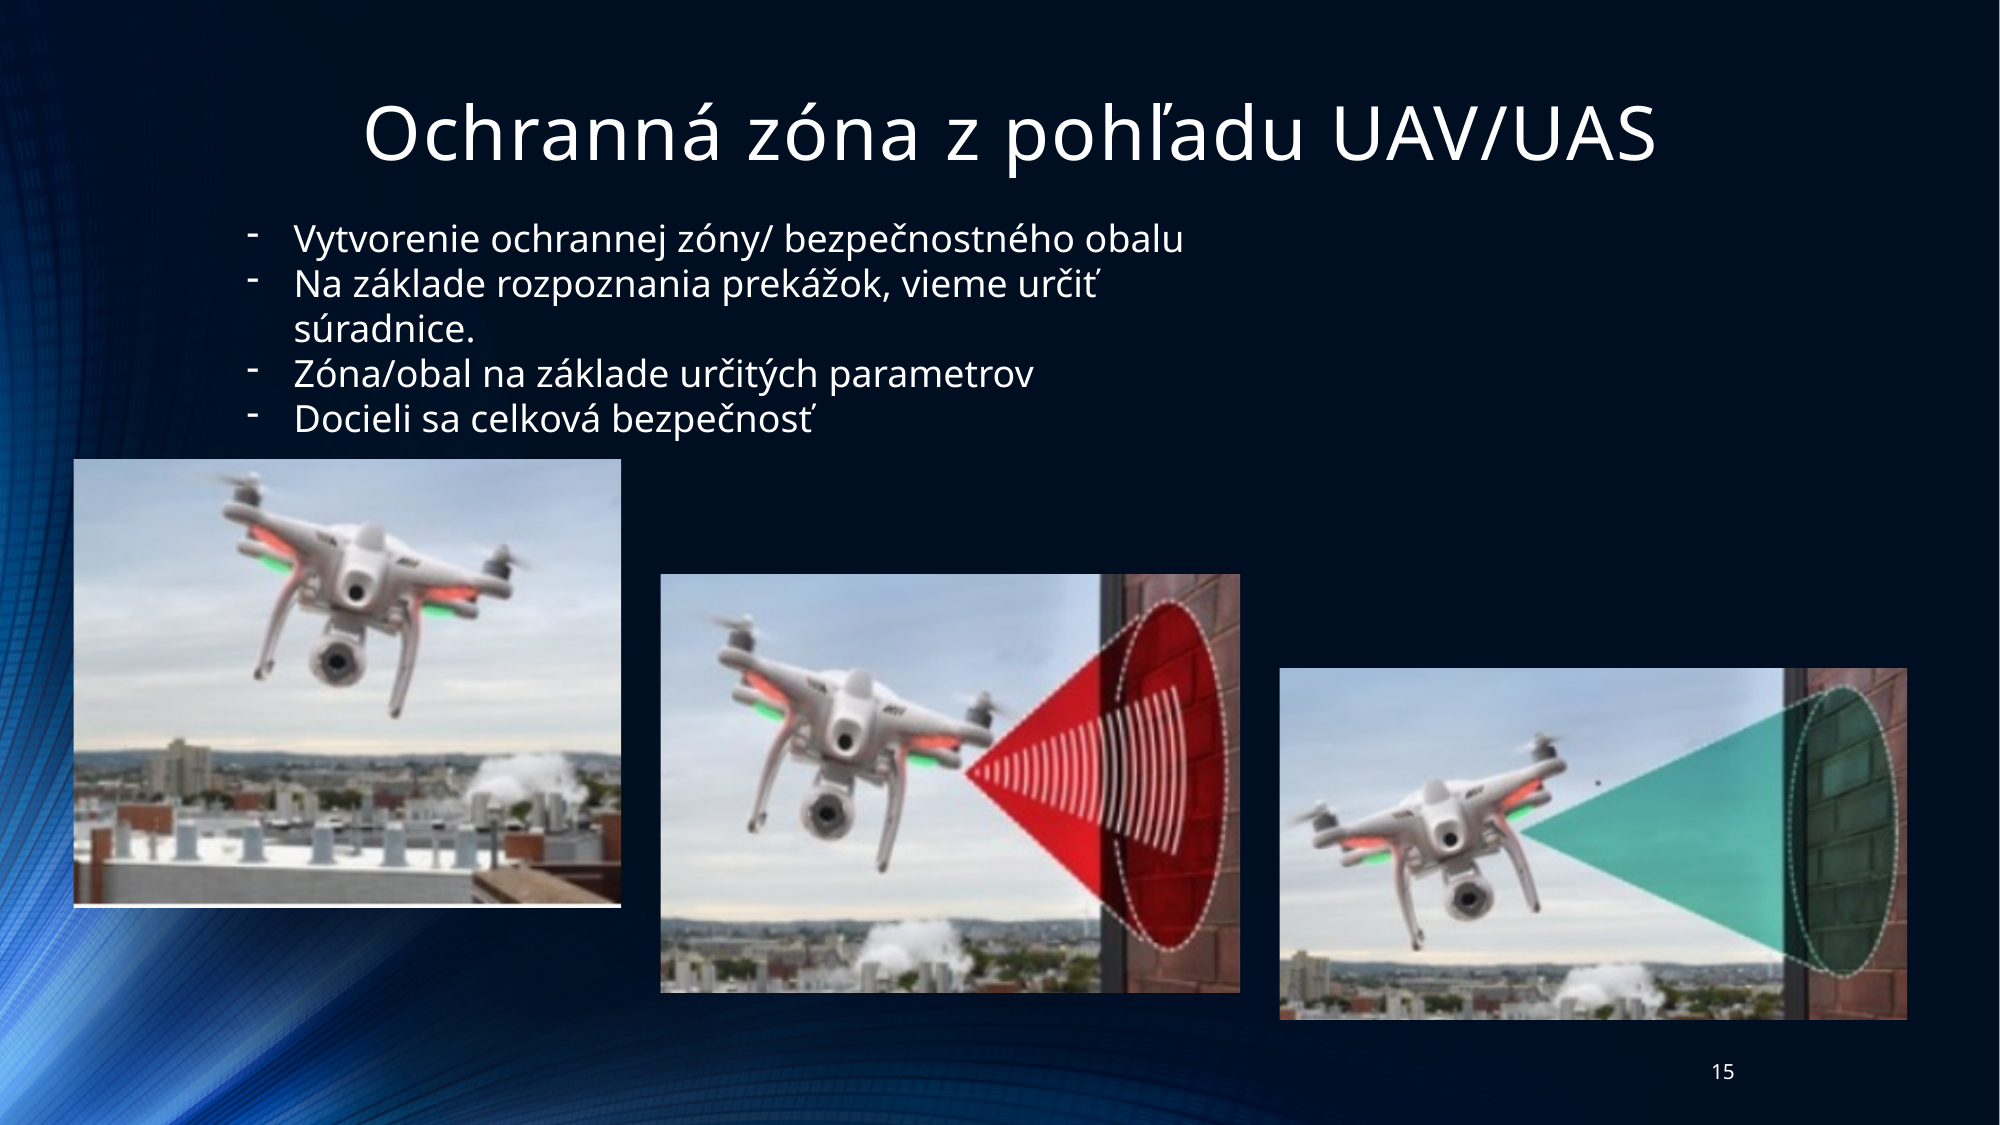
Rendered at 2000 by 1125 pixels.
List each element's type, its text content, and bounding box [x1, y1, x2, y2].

text_box Vytvorenie ochrannej zóny/ bezpečnostného obalu Na základe rozpoznania prekážok, vieme určiť súradnice. Zóna/obal na základe určitých parametrov Docieli sa celková bezpečnosť [231, 208, 1219, 448]
title Ochranná zóna z pohľadu UAV/UAS [78, 62, 1945, 185]
slide_number 15 [1612, 1050, 1750, 1096]
picture [0, 0, 2000, 1125]
